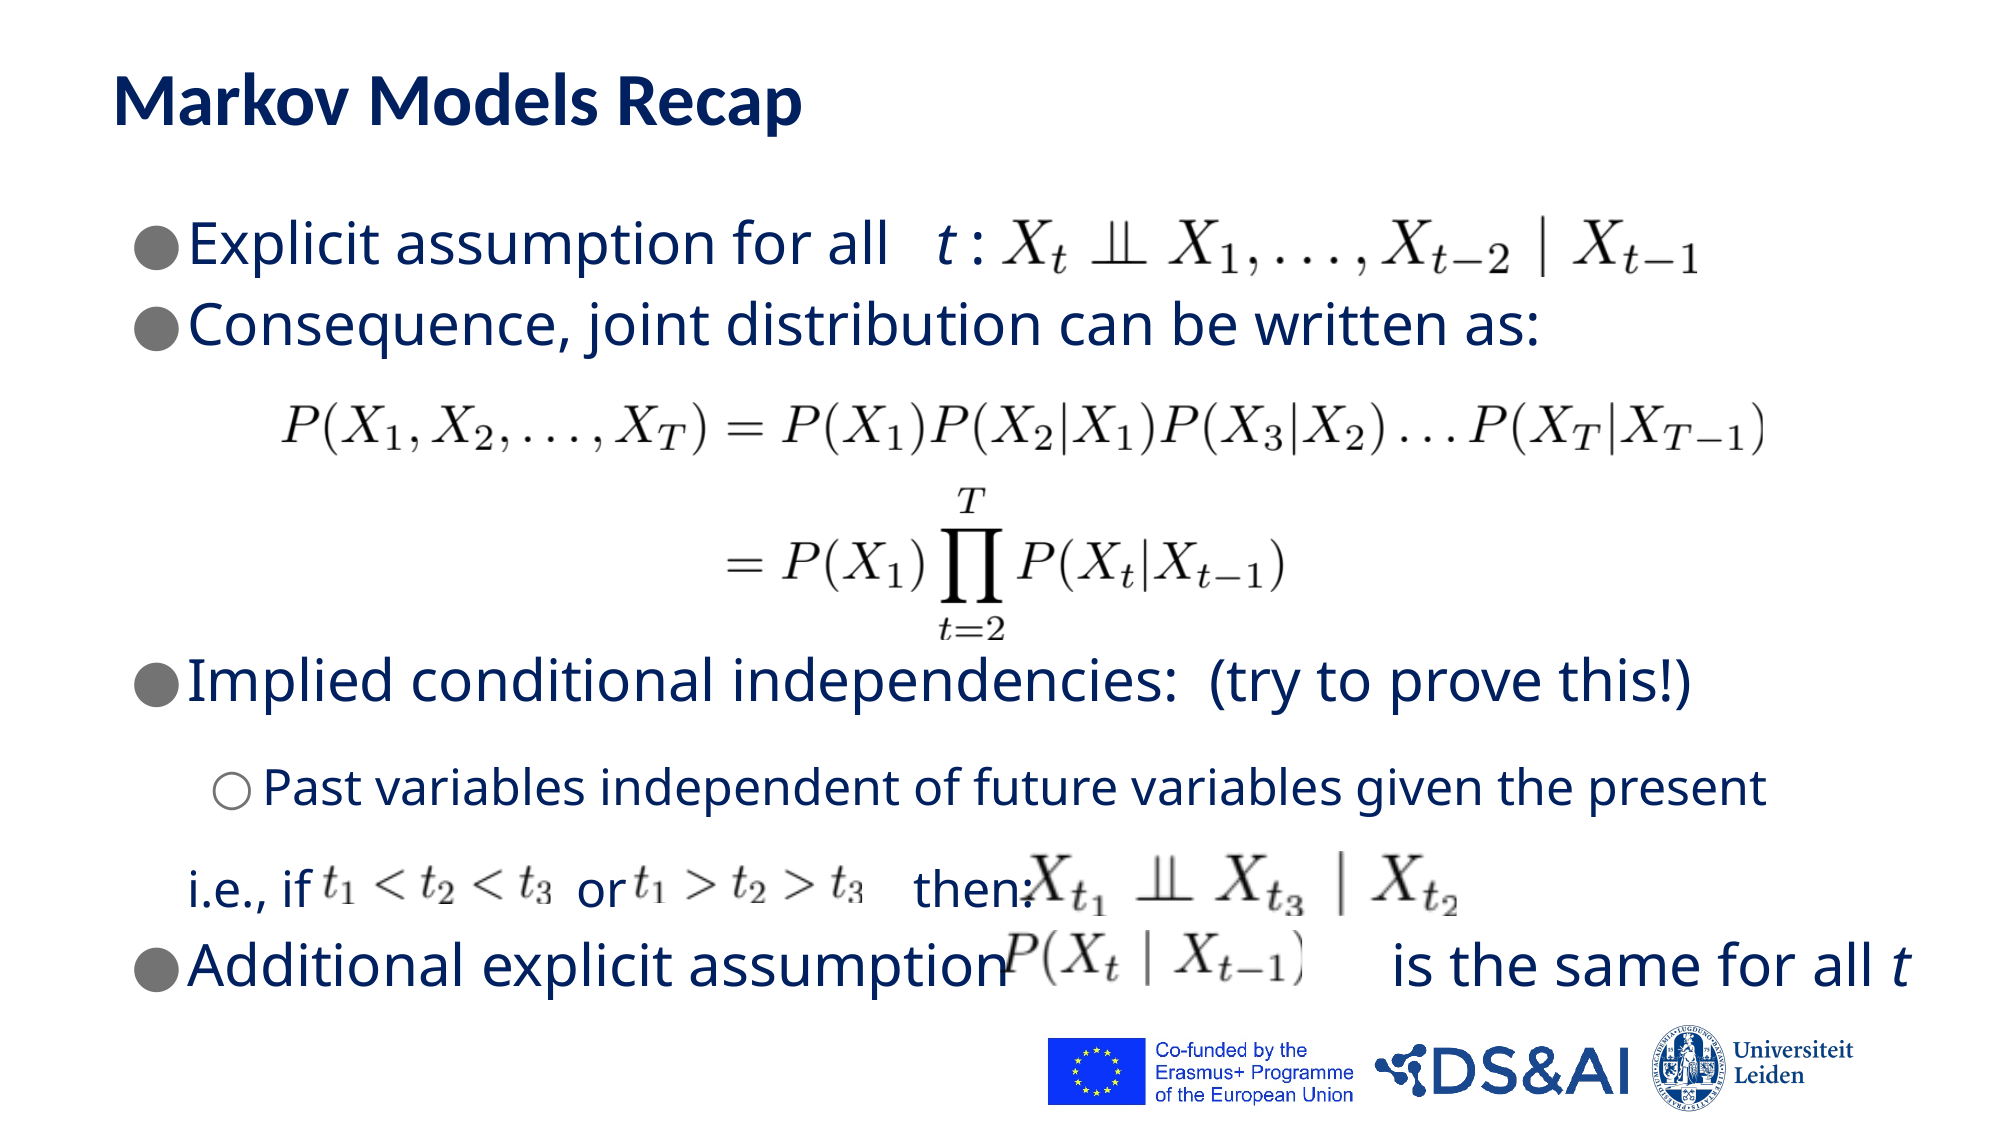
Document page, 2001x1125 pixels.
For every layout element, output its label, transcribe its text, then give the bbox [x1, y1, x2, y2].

title Markov Models Recap [97, 11, 2000, 179]
picture [1018, 850, 1457, 917]
picture [999, 930, 1303, 987]
picture [632, 864, 863, 904]
picture [1000, 214, 1698, 278]
picture [322, 864, 551, 904]
list Explicit assumption for all t : Consequence, joint distribution can be written as: Implied conditional independencies: (try to prove this!) Past variables independent of future variables given the present i.e., if or then: Additional explicit assumption is the same for all t [97, 181, 2000, 1125]
picture [280, 401, 1763, 640]
